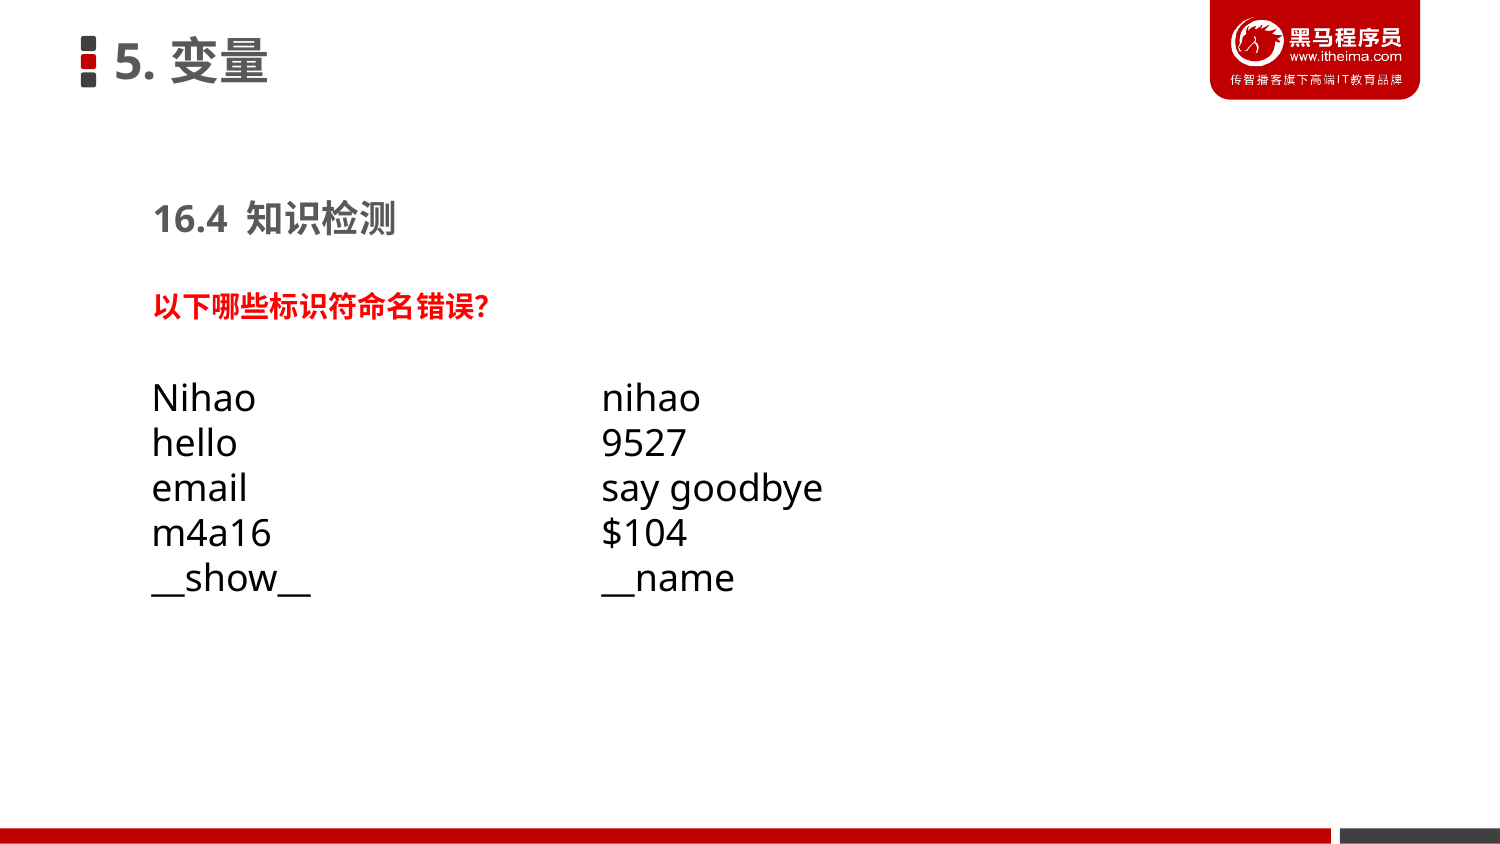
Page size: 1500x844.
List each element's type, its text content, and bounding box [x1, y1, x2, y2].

text_box Nihao nihao hello 9527 email say goodbye m4a16 $104 __show__ __name [136, 366, 1241, 607]
text_box 5.变量 [103, 0, 987, 130]
picture [1212, 8, 1421, 94]
text_box 16.4 知识检测 [138, 187, 715, 247]
text_box 以下哪些标识符命名错误？ [138, 281, 519, 331]
